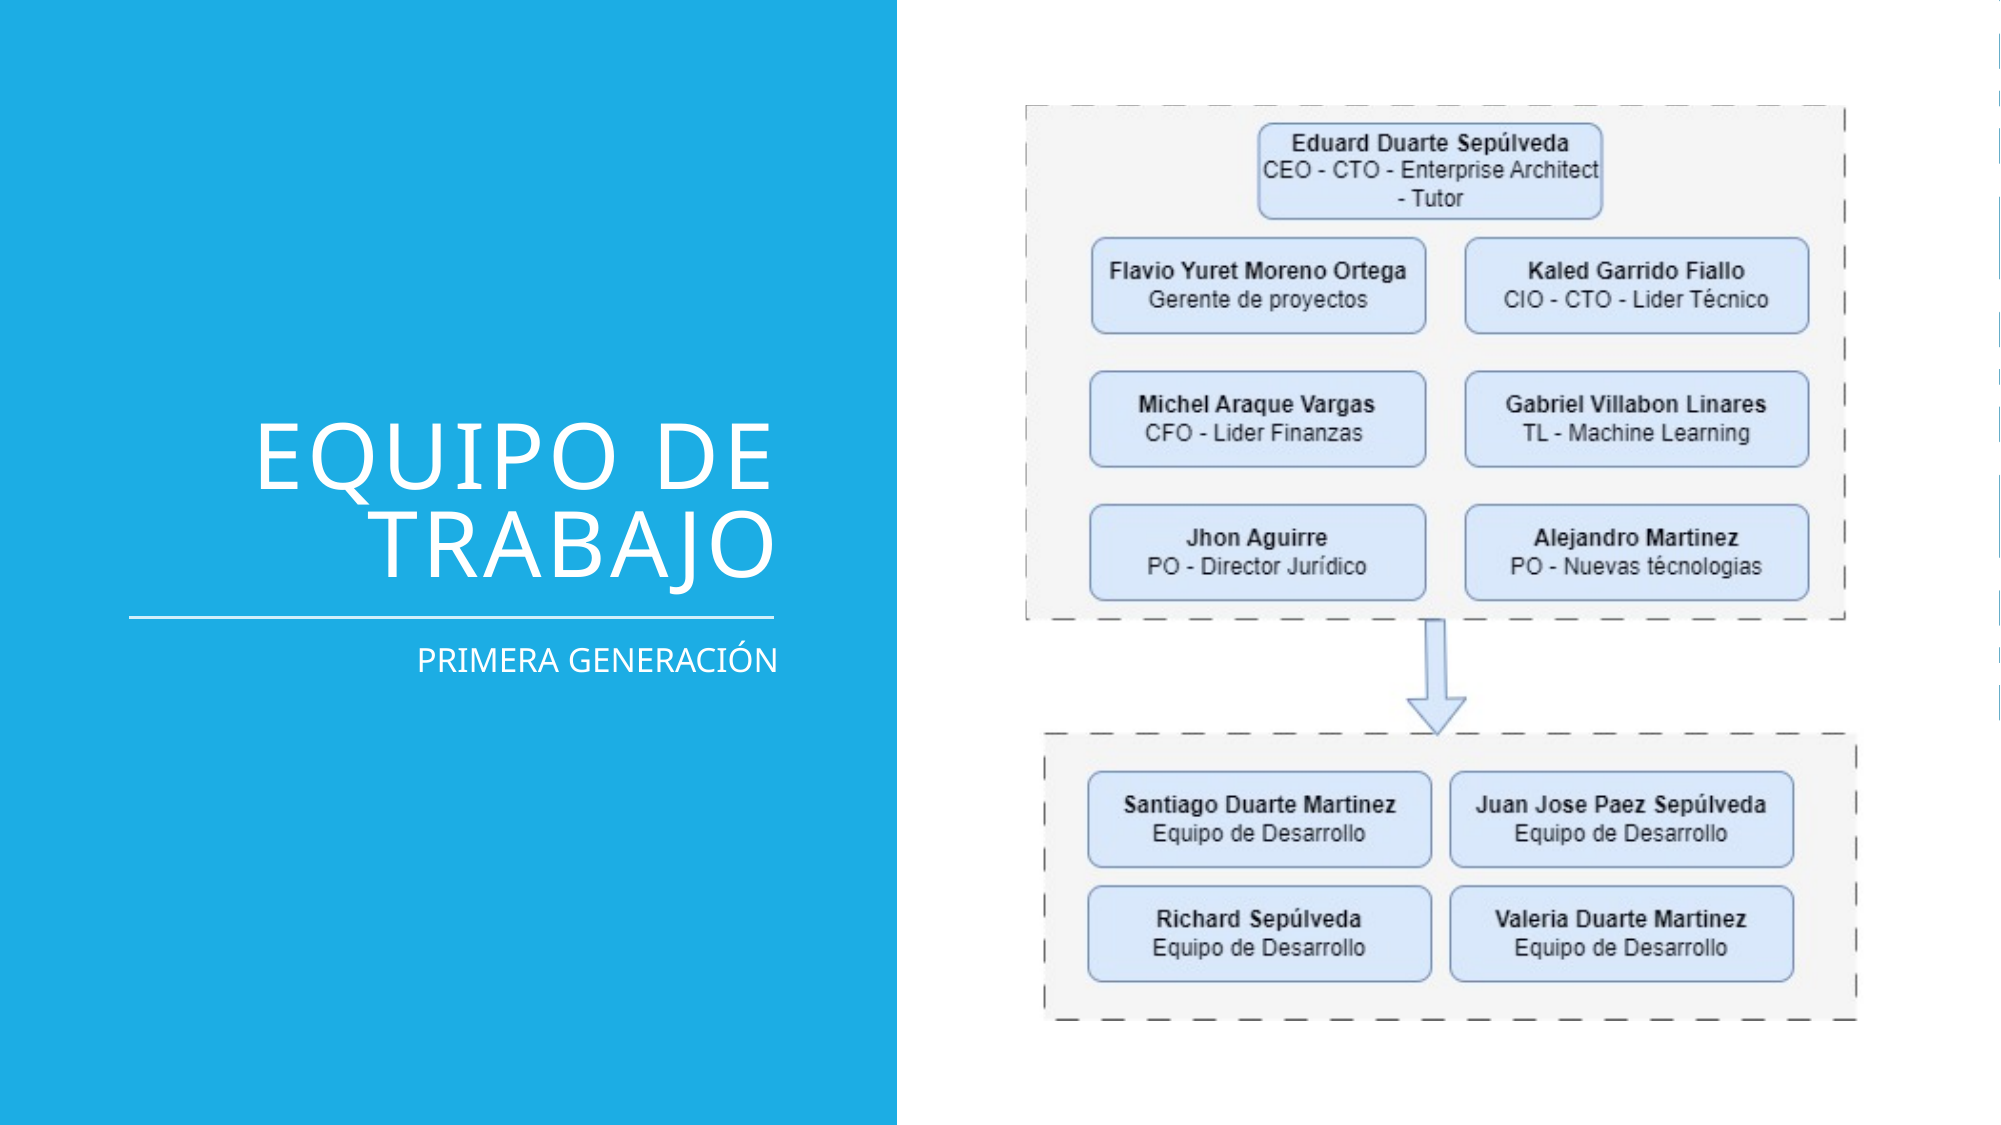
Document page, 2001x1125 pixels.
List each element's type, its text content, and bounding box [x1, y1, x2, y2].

picture [1025, 104, 1871, 1021]
text_box [0, 0, 898, 1125]
title Equipo de trabajo [104, 104, 795, 603]
text_box [898, 0, 2000, 1125]
subtitle Primera generación [104, 631, 795, 1019]
